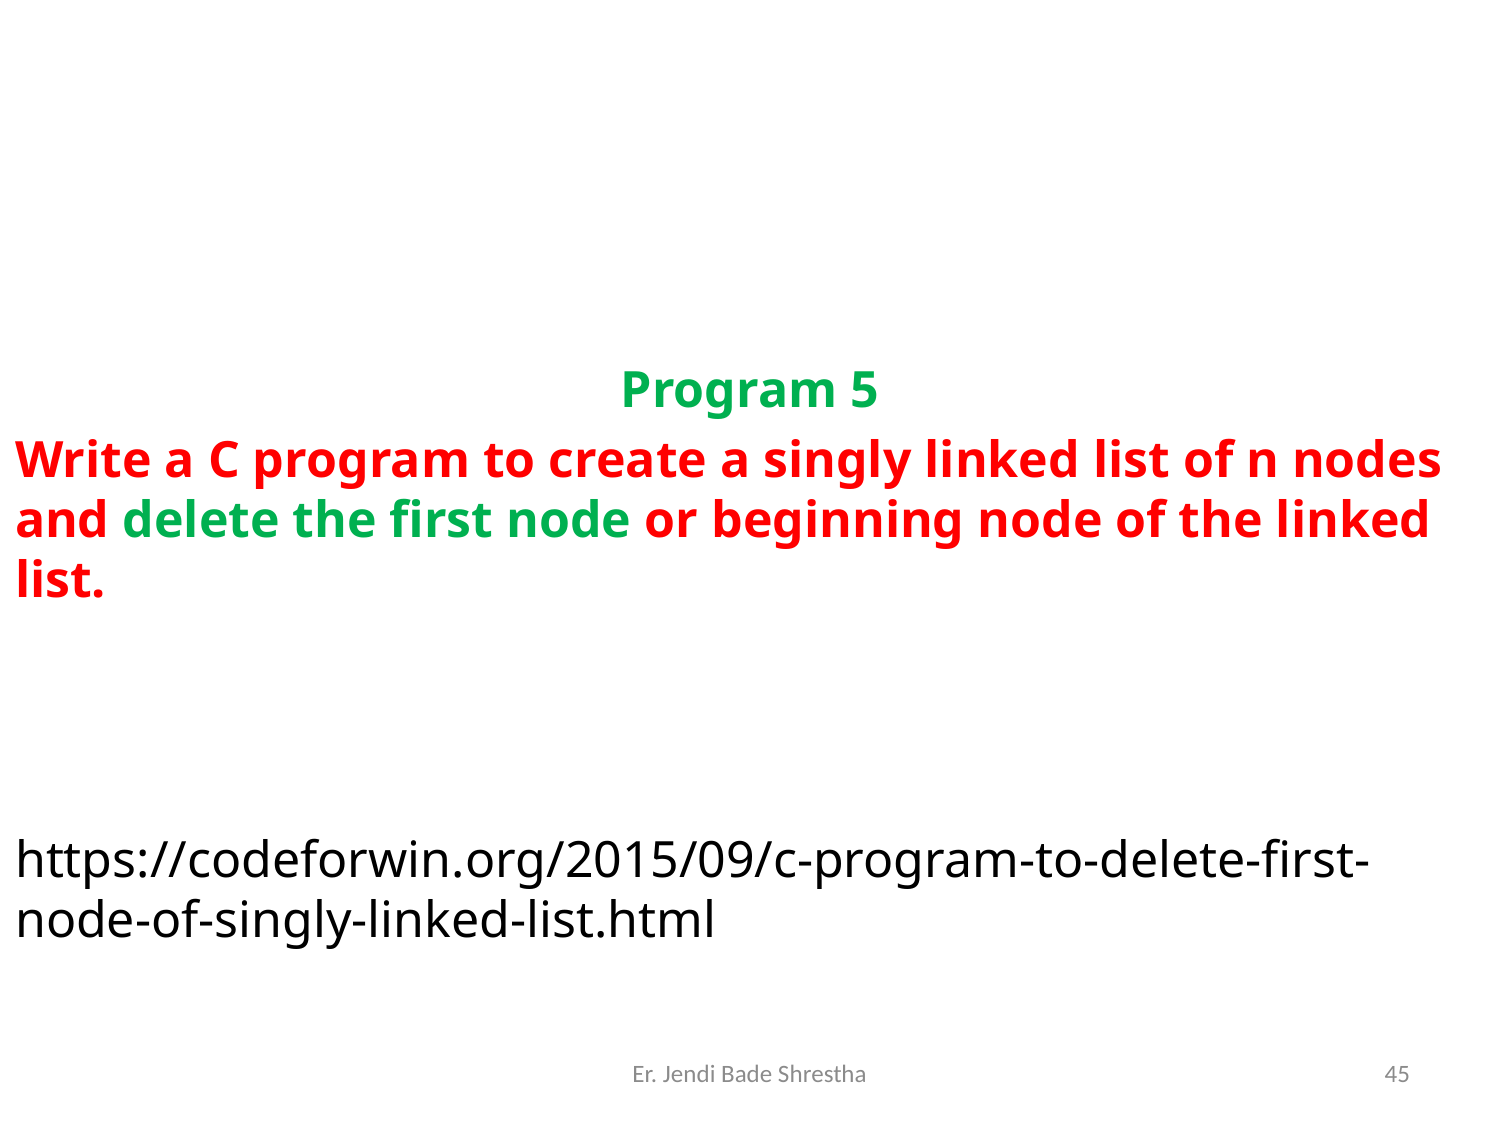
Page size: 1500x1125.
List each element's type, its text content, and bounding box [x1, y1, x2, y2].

footer Er. Jendi Bade Shrestha [512, 1042, 988, 1103]
slide_number 45 [1074, 1042, 1425, 1103]
list Program 5 Write a C program to create a singly linked list of n nodes and delete the first node or beginning node of the linked list. https://codeforwin.org/2015/09/c-program-to-delete-first-node-of-singly-linked-list.html [0, 0, 1500, 1125]
